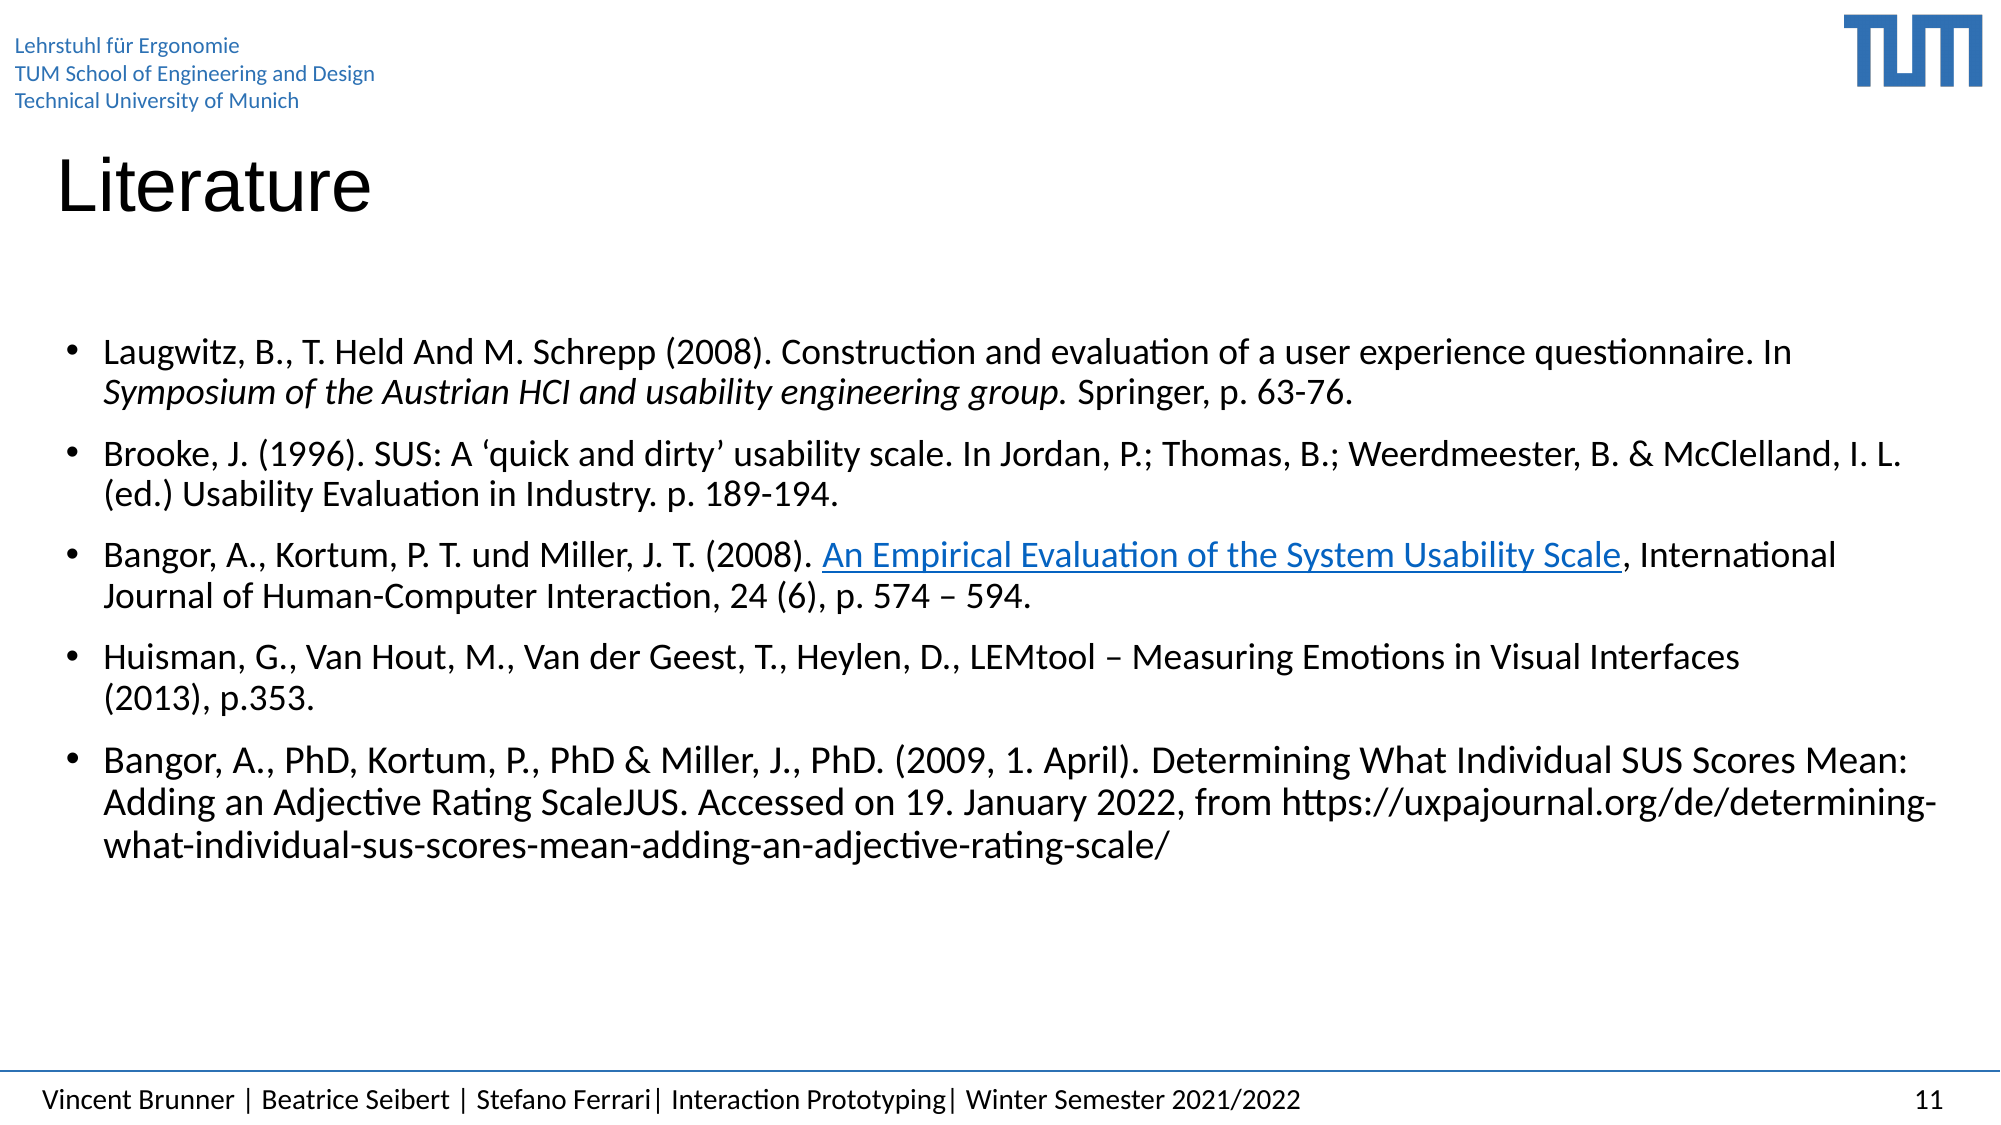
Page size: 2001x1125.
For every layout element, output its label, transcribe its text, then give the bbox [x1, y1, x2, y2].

slide_number 11 [1508, 1072, 1959, 1125]
list Laugwitz, B., T. Held And M. Schrepp (2008). Construction and evaluation of a user experience questionnaire. In Symposium of the Austrian HCI and usability engineering group. Springer, p. 63-76. Brooke, J. (1996). SUS: A ‘quick and dirty’ usability scale. In Jordan, P.; Thomas, B.; Weerdmeester, B. & McClelland, I. L. (ed.) Usability Evaluation in Industry. p. 189-194. Bangor, A., Kortum, P. T. und Miller, J. T. (2008). An Empirical Evaluation of the System Usability Scale, International Journal of Human-Computer Interaction, 24 (6), p. 574 – 594. Huisman, G., Van Hout, M., Van der Geest, T., Heylen, D., LEMtool – Measuring Emotions in Visual Interfaces (2013), p.353. Bangor, A., PhD, Kortum, P., PhD & Miller, J., PhD. (2009, 1. April). Determining What Individual SUS Scores Mean: Adding an Adjective Rating ScaleJUS. Accessed on 19. January 2022, from https://uxpajournal.org/de/determining-what-individual-sus-scores-mean-adding-an-adjective-rating-scale/ [50, 324, 1959, 982]
picture [1772, 0, 2000, 158]
text_box Lehrstuhl für Ergonomie TUM School of Engineering and Design Technical University of Munich [0, 23, 625, 121]
footer Vincent Brunner | Beatrice Seibert | Stefano Ferrari| Interaction Prototyping| Winter Semester 2021/2022 [27, 1072, 1352, 1125]
text_box Literature [41, 139, 1562, 248]
